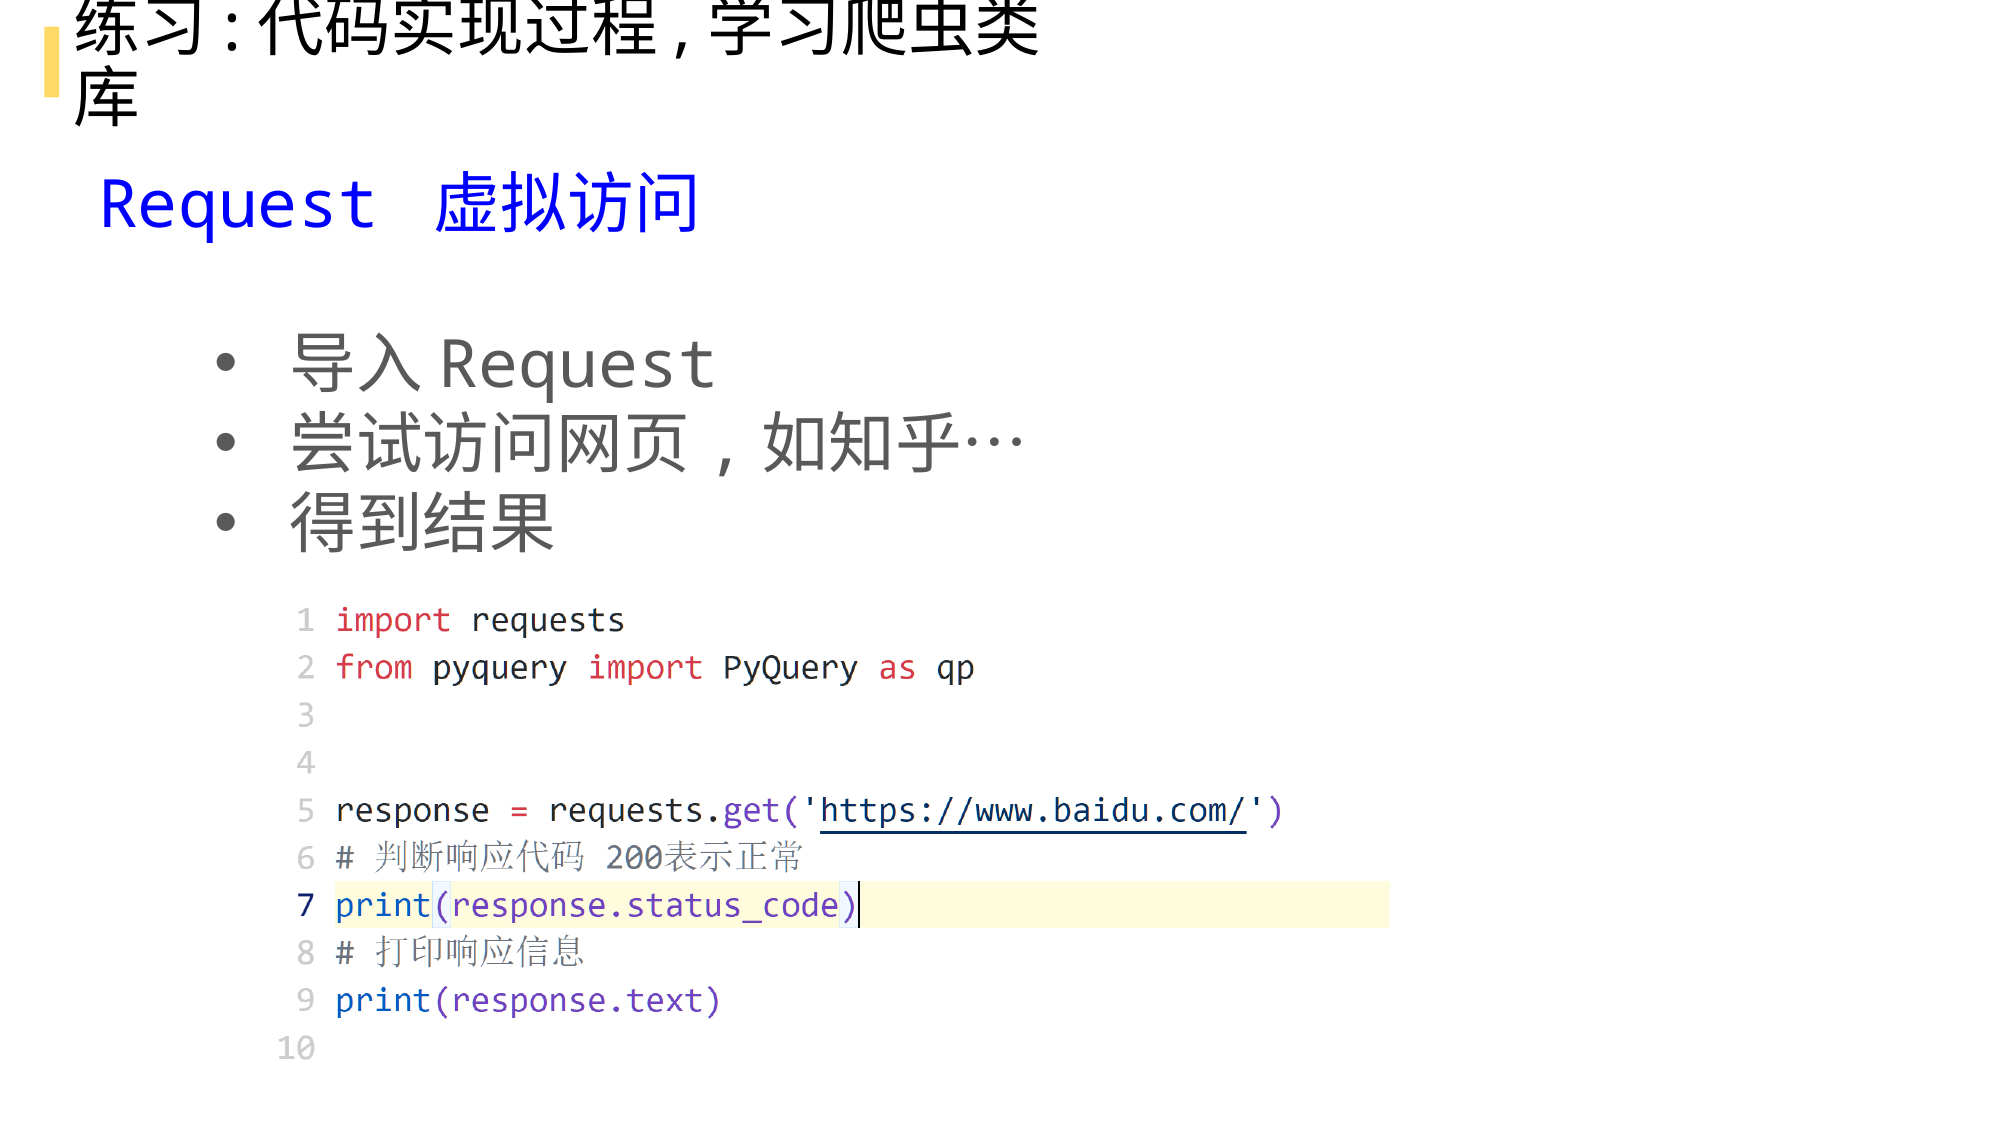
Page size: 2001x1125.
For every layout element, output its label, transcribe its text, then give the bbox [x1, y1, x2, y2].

picture [236, 598, 1390, 1063]
list 练习:代码实现过程,学习爬虫类库 [59, 20, 1064, 109]
text_box 导入Request 尝试访问网页,如知乎… 得到结果 [199, 313, 1287, 569]
text_box Request 虚拟访问 [83, 152, 793, 248]
